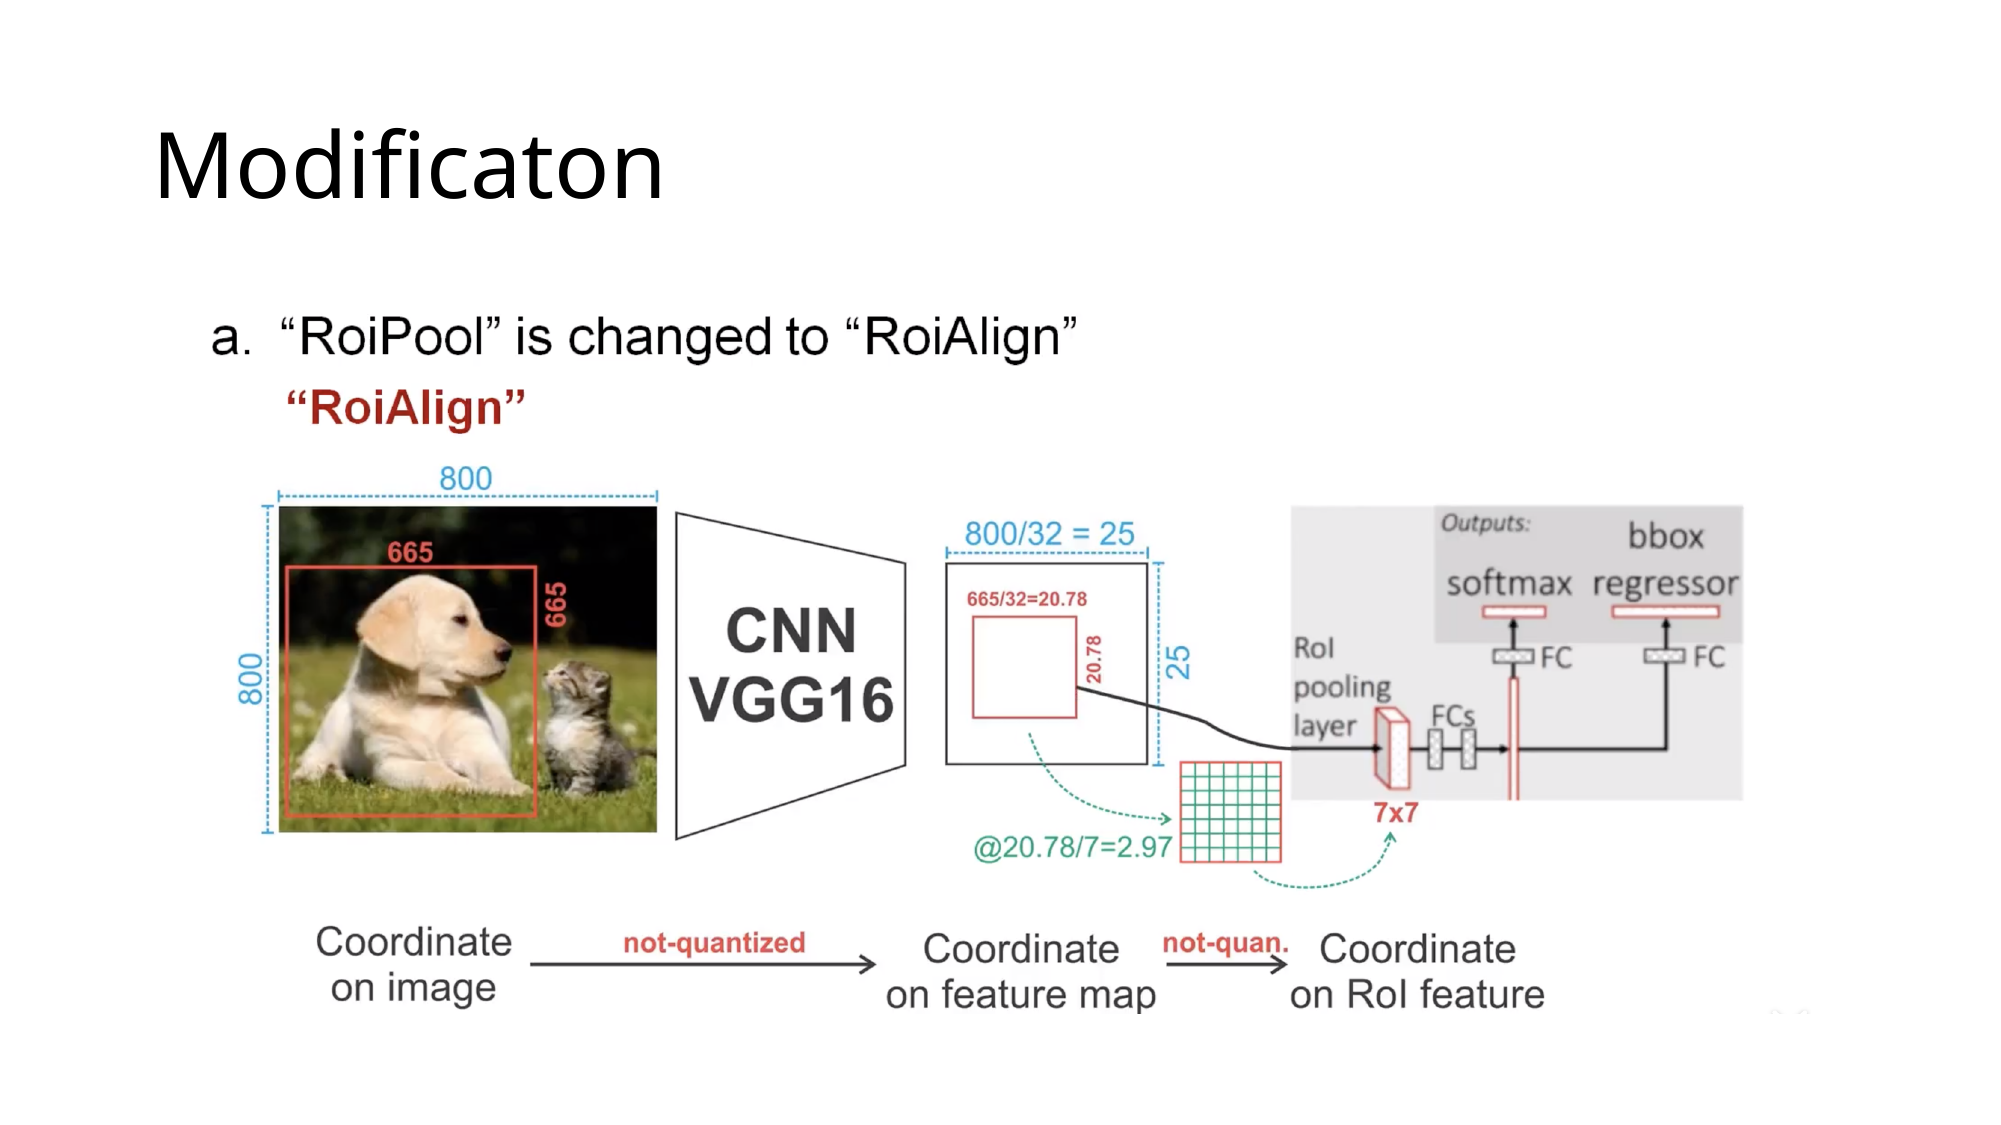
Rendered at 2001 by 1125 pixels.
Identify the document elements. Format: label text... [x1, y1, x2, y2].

title Modificaton [137, 59, 1863, 278]
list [188, 299, 1811, 1014]
